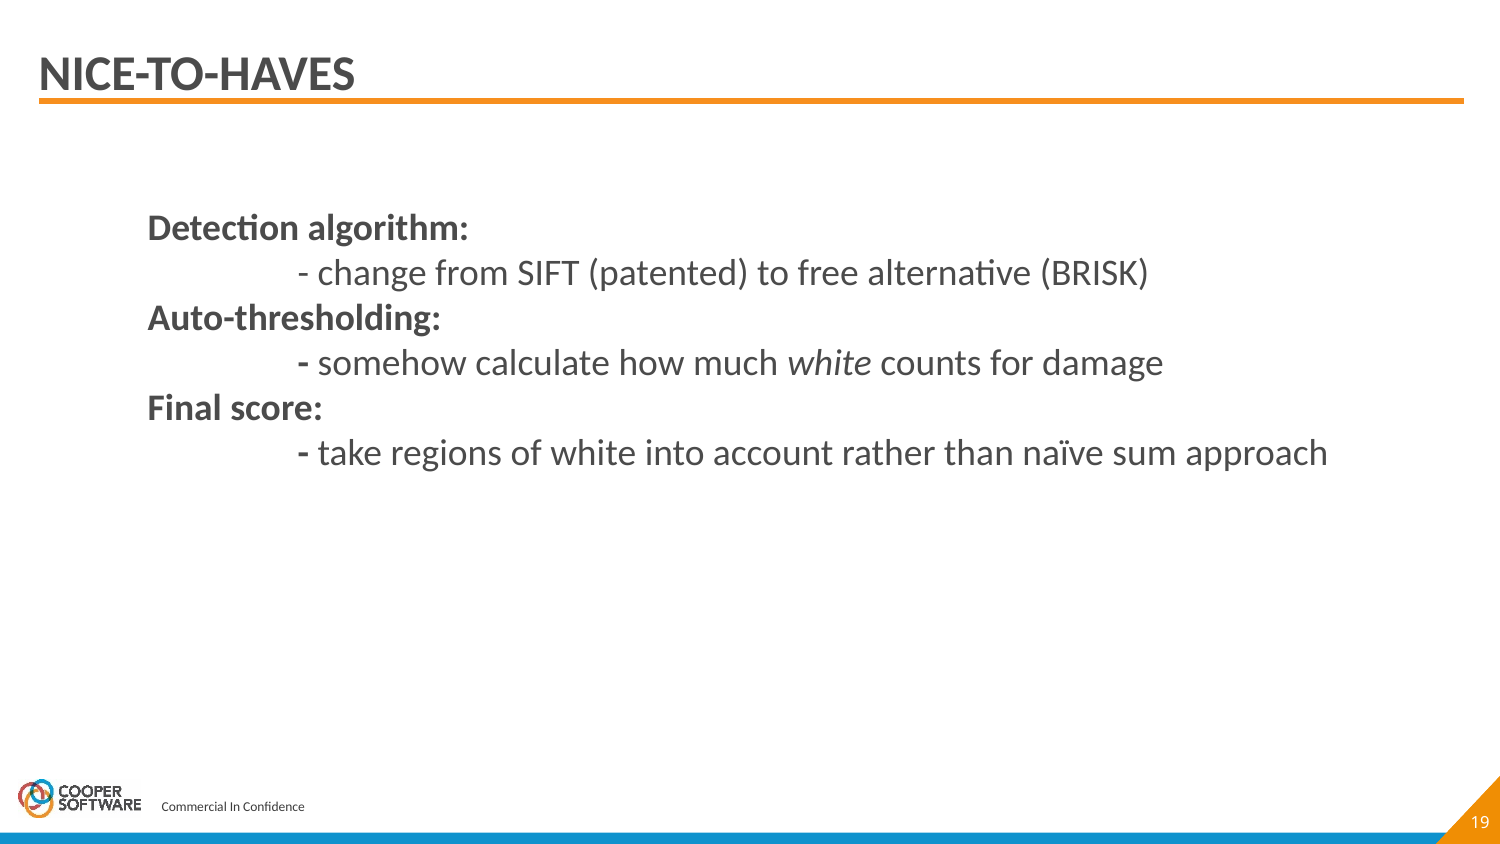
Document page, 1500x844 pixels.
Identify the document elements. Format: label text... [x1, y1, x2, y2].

slide_number 19 [1454, 807, 1500, 840]
title Nice-to-haves [38, 36, 1465, 90]
text_box Detection algorithm: - change from SIFT (patented) to free alternative (BRISK) Auto-thresholding: - somehow calculate how much white counts for damage Final score: - take regions of white into account rather than naïve sum approach [132, 187, 1370, 488]
picture [18, 779, 141, 818]
